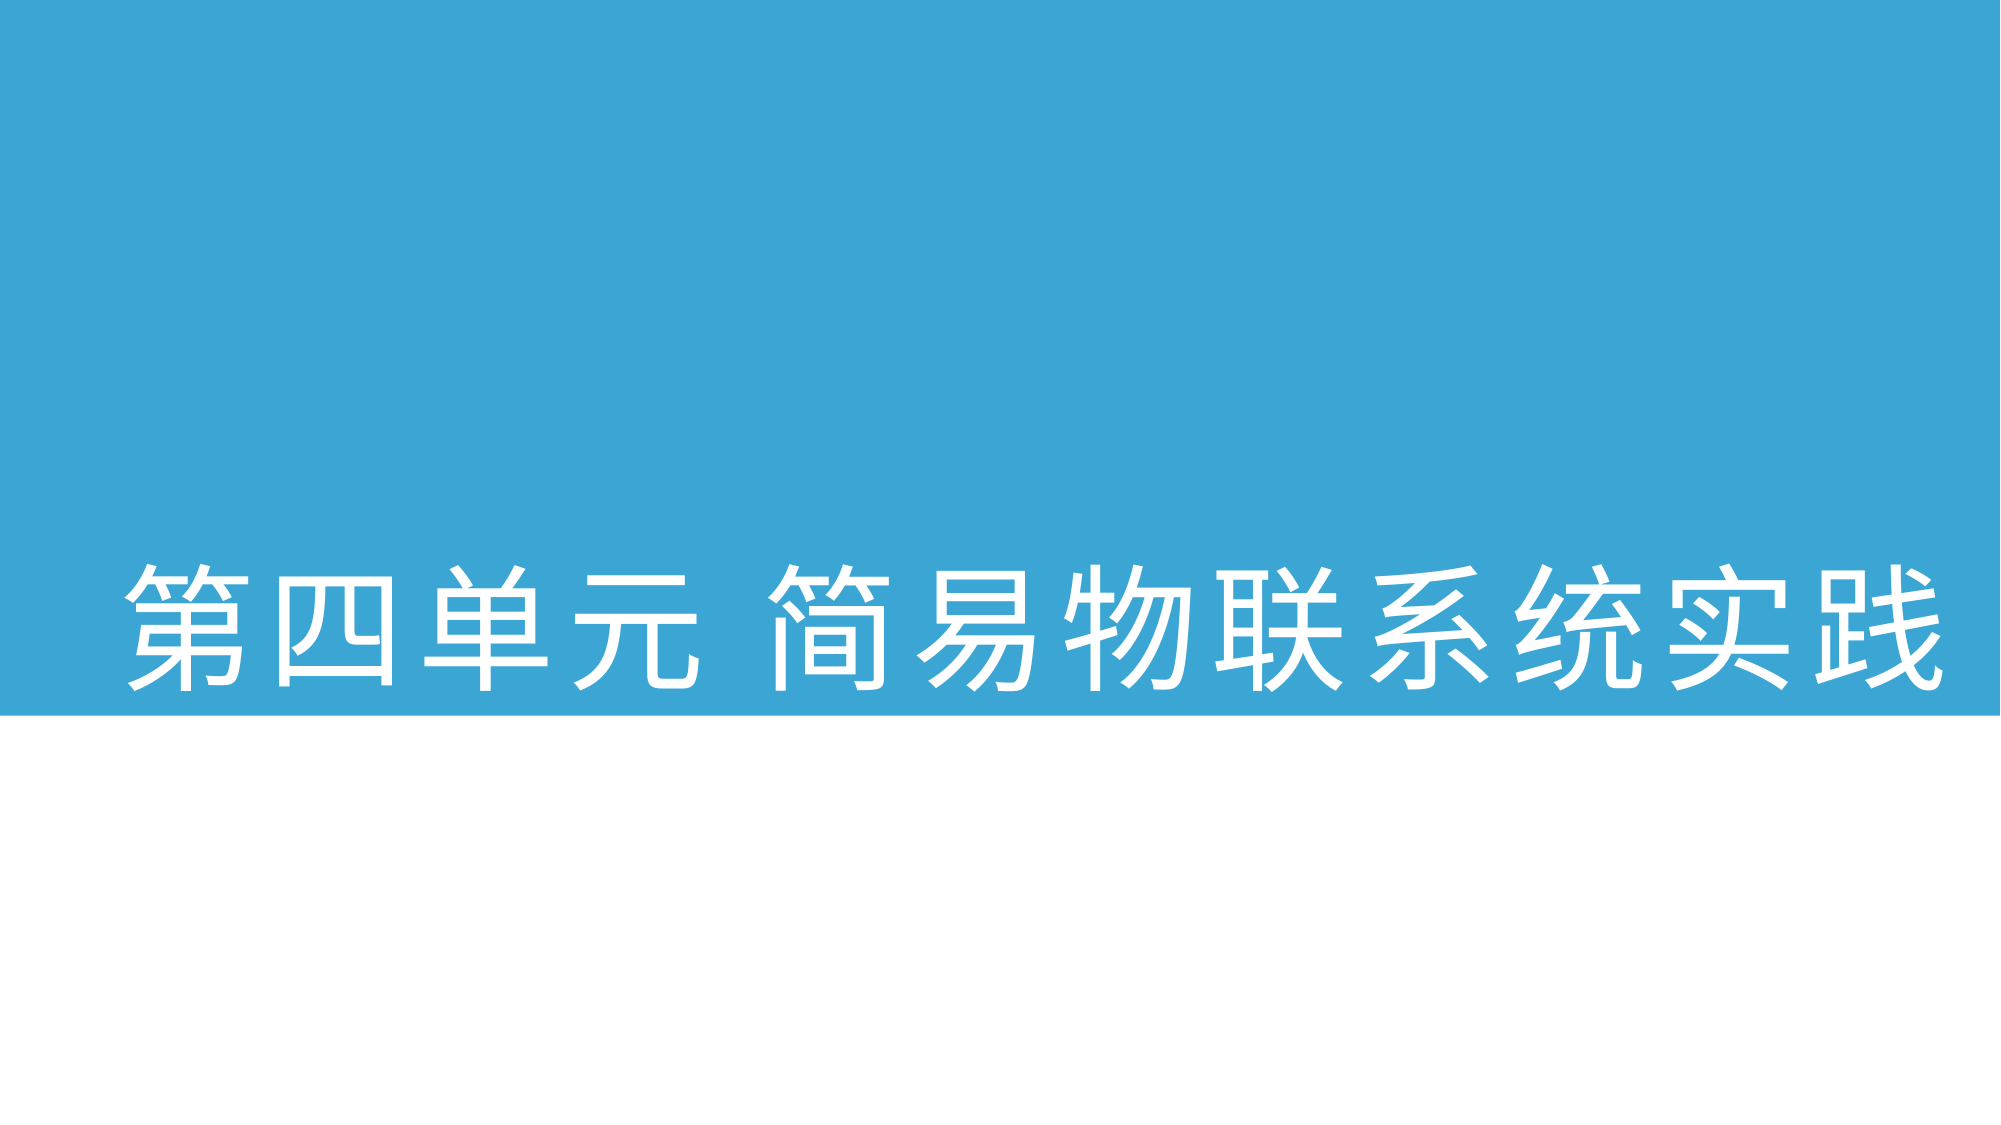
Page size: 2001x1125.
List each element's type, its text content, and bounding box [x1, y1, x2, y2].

text_box [0, 0, 2000, 717]
text_box 第四单元 简易物联系统实践 [103, 502, 1964, 716]
